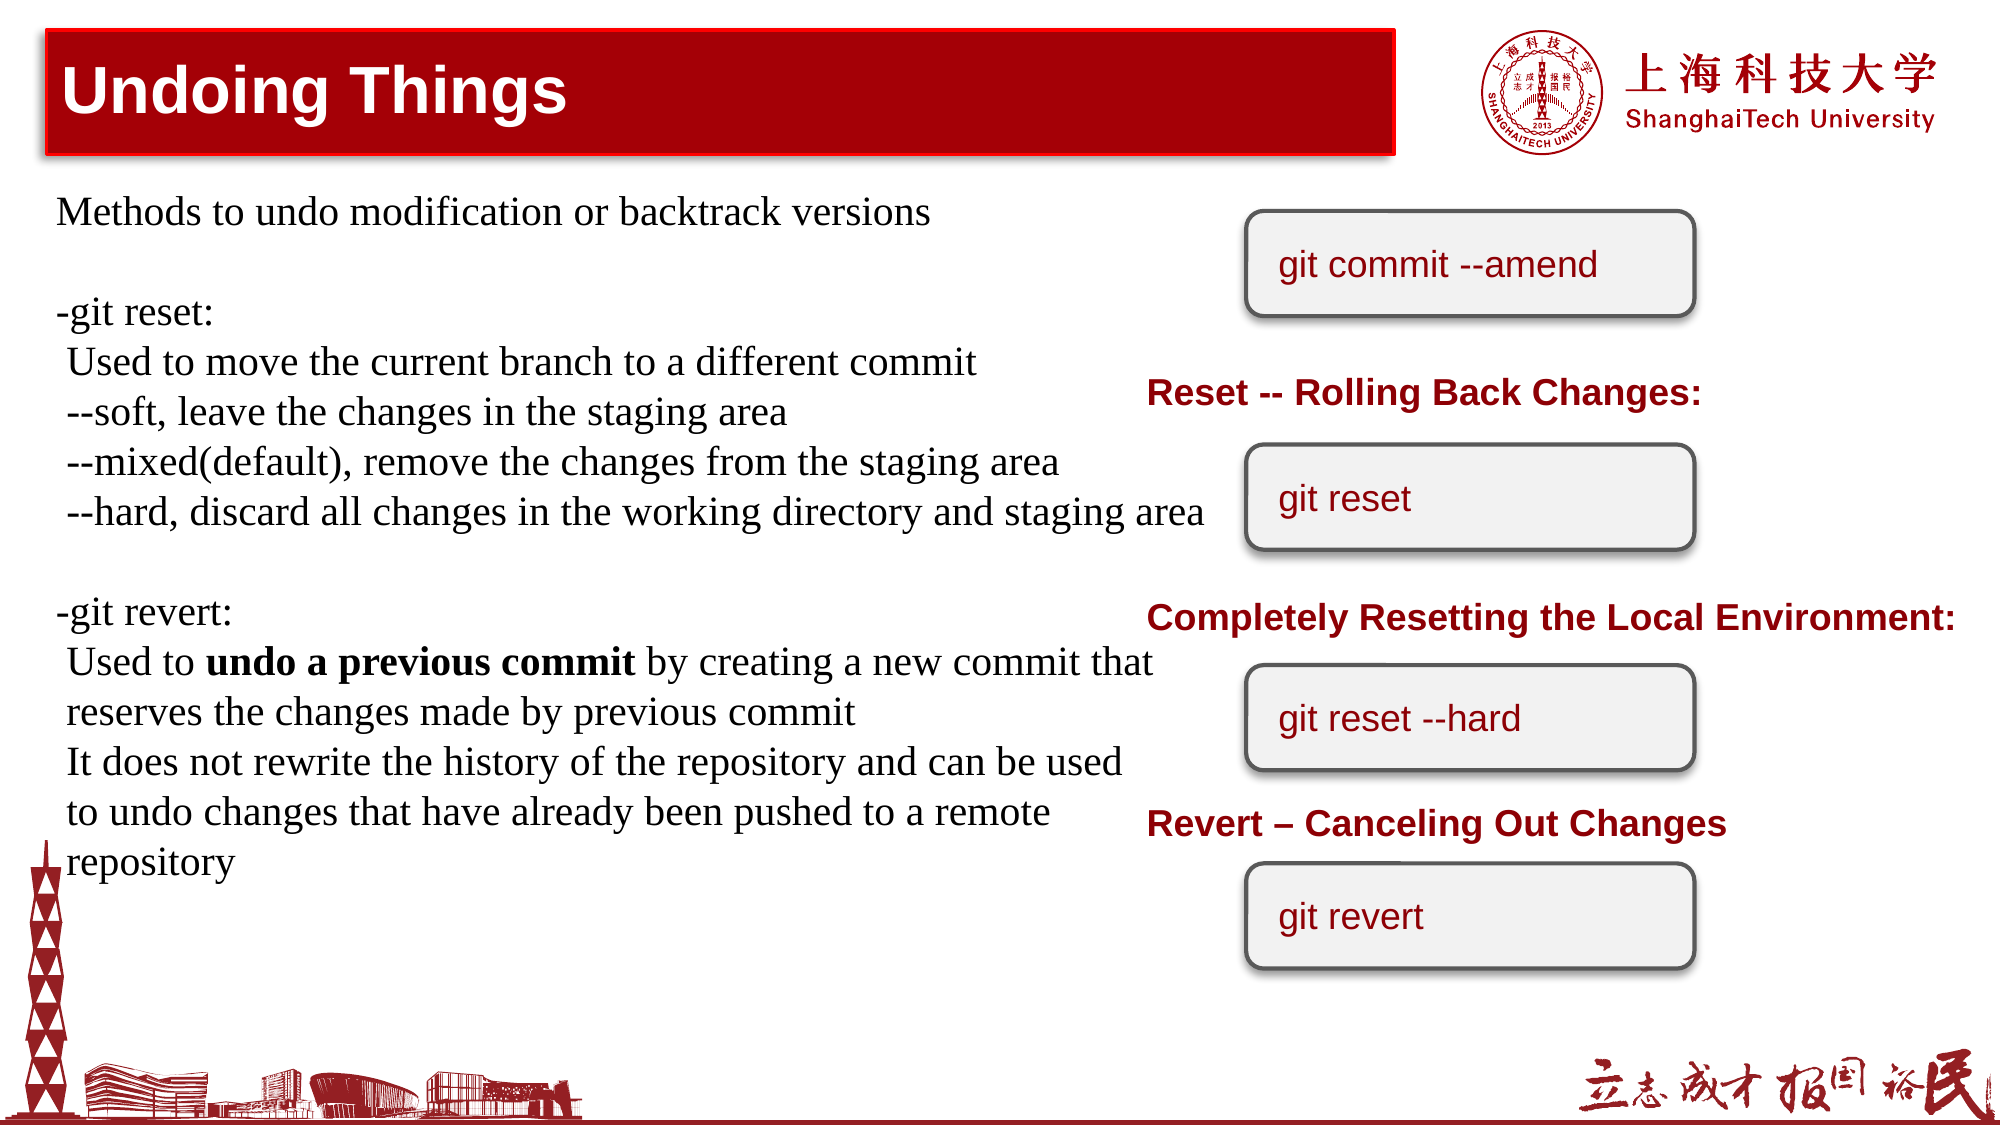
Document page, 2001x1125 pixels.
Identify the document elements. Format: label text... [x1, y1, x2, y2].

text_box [1246, 444, 1695, 550]
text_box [1246, 863, 1695, 969]
text_box Completely Resetting the Local Environment: [1223, 585, 2000, 646]
title Undoing Things [45, 28, 1396, 156]
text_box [1246, 665, 1695, 771]
text_box Methods to undo modification or backtrack versions -git reset: Used to move the current branch to a different commit --soft, leave the changes in the staging area --mixed(default), remove the changes from the staging area --hard, discard all changes in the working directory and staging area -git revert: Used to undo a previous commit by creating a new commit that reserves the changes made by previous commit It does not rewrite the history of the repository and can be used to undo changes that have already been pushed to a remote repository [40, 176, 1223, 892]
text_box Reset -- Rolling Back Changes: [1223, 360, 1809, 421]
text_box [1246, 210, 1695, 317]
text_box Revert – Canceling Out Changes [1223, 791, 2000, 851]
